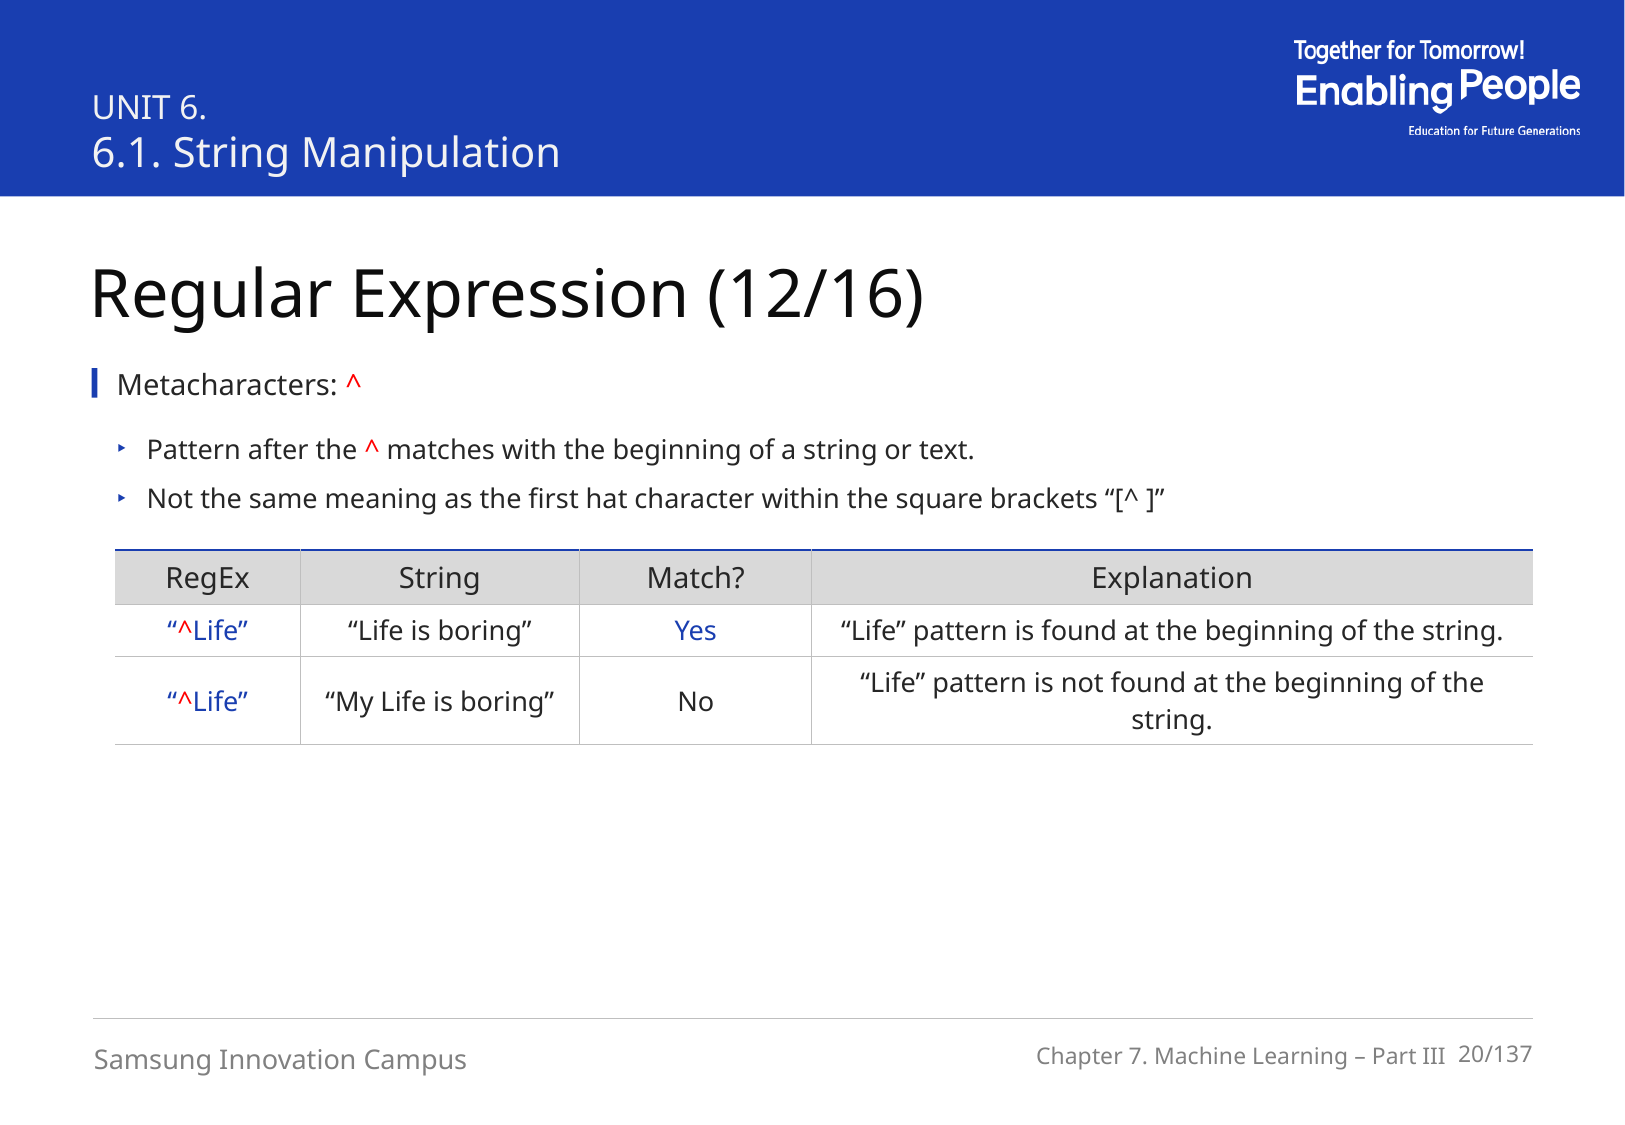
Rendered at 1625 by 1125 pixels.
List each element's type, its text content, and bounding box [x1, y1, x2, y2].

picture [1294, 40, 1580, 135]
text_box Regular Expression (12/16) [89, 250, 1534, 332]
text_box Pattern after the ^ matches with the beginning of a string or text. Not the same meaning as the first hat character within the square brackets “[^ ]” [116, 419, 1534, 527]
table_cell “Life” pattern is not found at the beginning of the string. [812, 657, 1533, 744]
table_cell “Life is boring” [301, 605, 579, 656]
table_header String [301, 551, 579, 604]
table_cell “^Life” [115, 605, 300, 656]
table_header Match? [580, 551, 811, 604]
table_cell “My Life is boring” [301, 657, 579, 744]
table_cell No [580, 657, 811, 744]
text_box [91, 366, 1533, 402]
table_cell “^Life” [115, 657, 300, 744]
text_box UNIT 6. 6.1. String Manipulation [91, 85, 1048, 177]
table_header Explanation [812, 551, 1533, 604]
table_cell Yes [580, 605, 811, 656]
table_cell “Life” pattern is found at the beginning of the string. [812, 605, 1533, 656]
table_header RegEx [115, 551, 300, 604]
